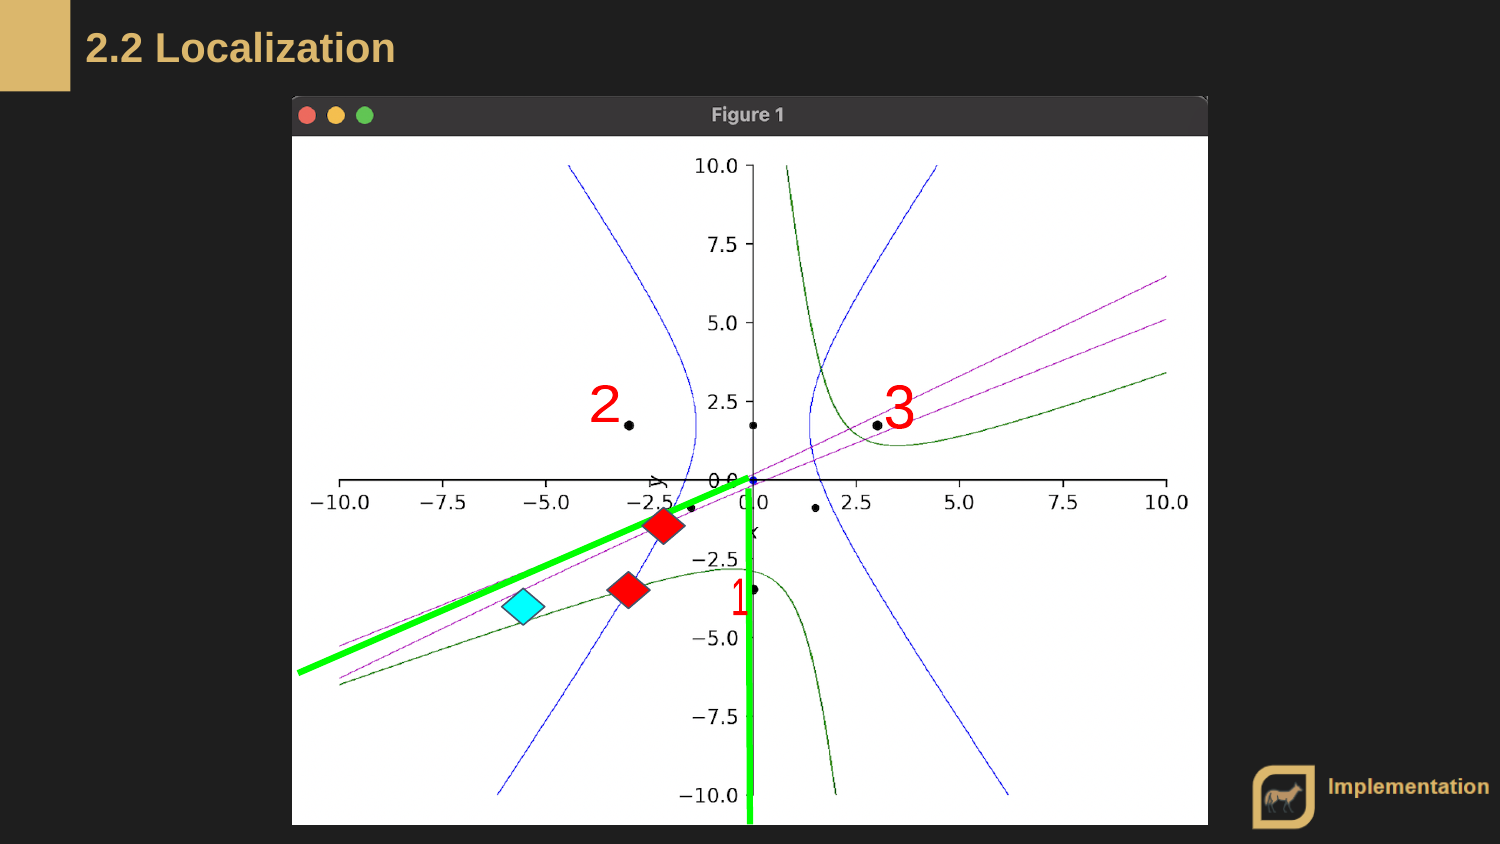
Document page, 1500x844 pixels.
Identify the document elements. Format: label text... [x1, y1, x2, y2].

picture [1241, 751, 1500, 844]
picture [292, 96, 1208, 825]
text_box [0, 0, 71, 92]
text_box 2.2 Localization [71, 12, 619, 78]
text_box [297, 477, 749, 674]
